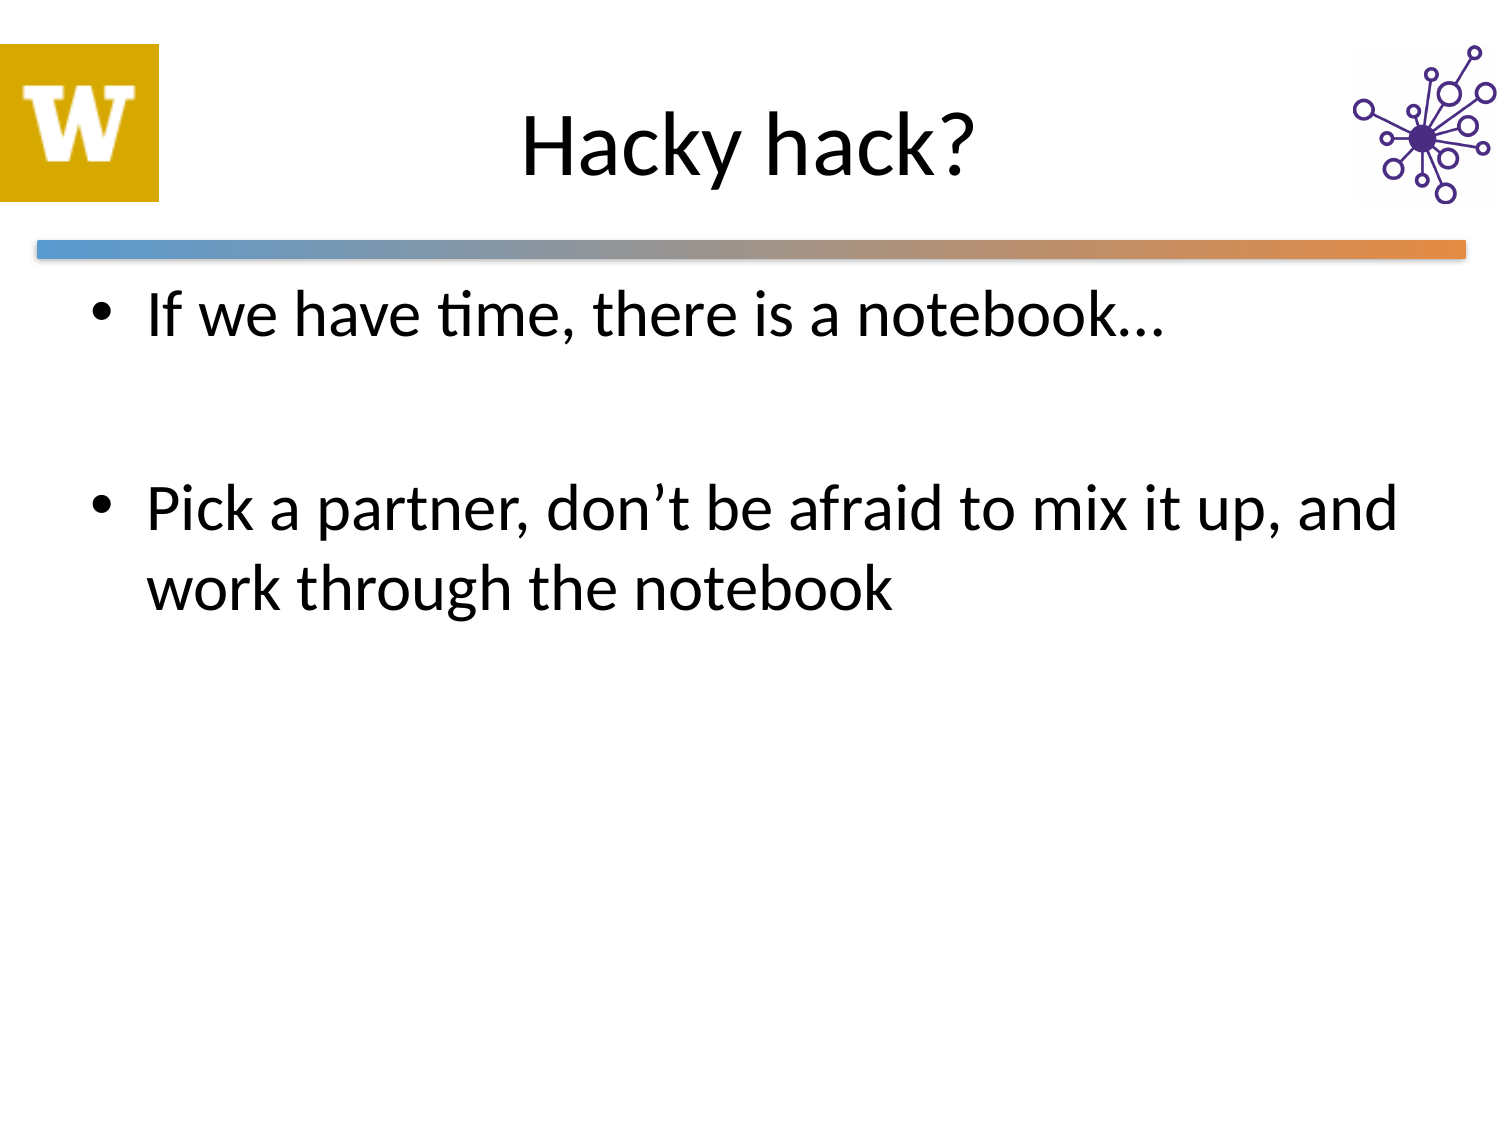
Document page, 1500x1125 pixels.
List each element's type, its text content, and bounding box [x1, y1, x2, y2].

title Hacky hack? [75, 45, 1425, 233]
picture [0, 44, 159, 202]
picture [1425, 45, 1497, 204]
list If we have time, there is a notebook… Pick a partner, don’t be afraid to mix it up, and work through the notebook [75, 262, 1448, 1093]
